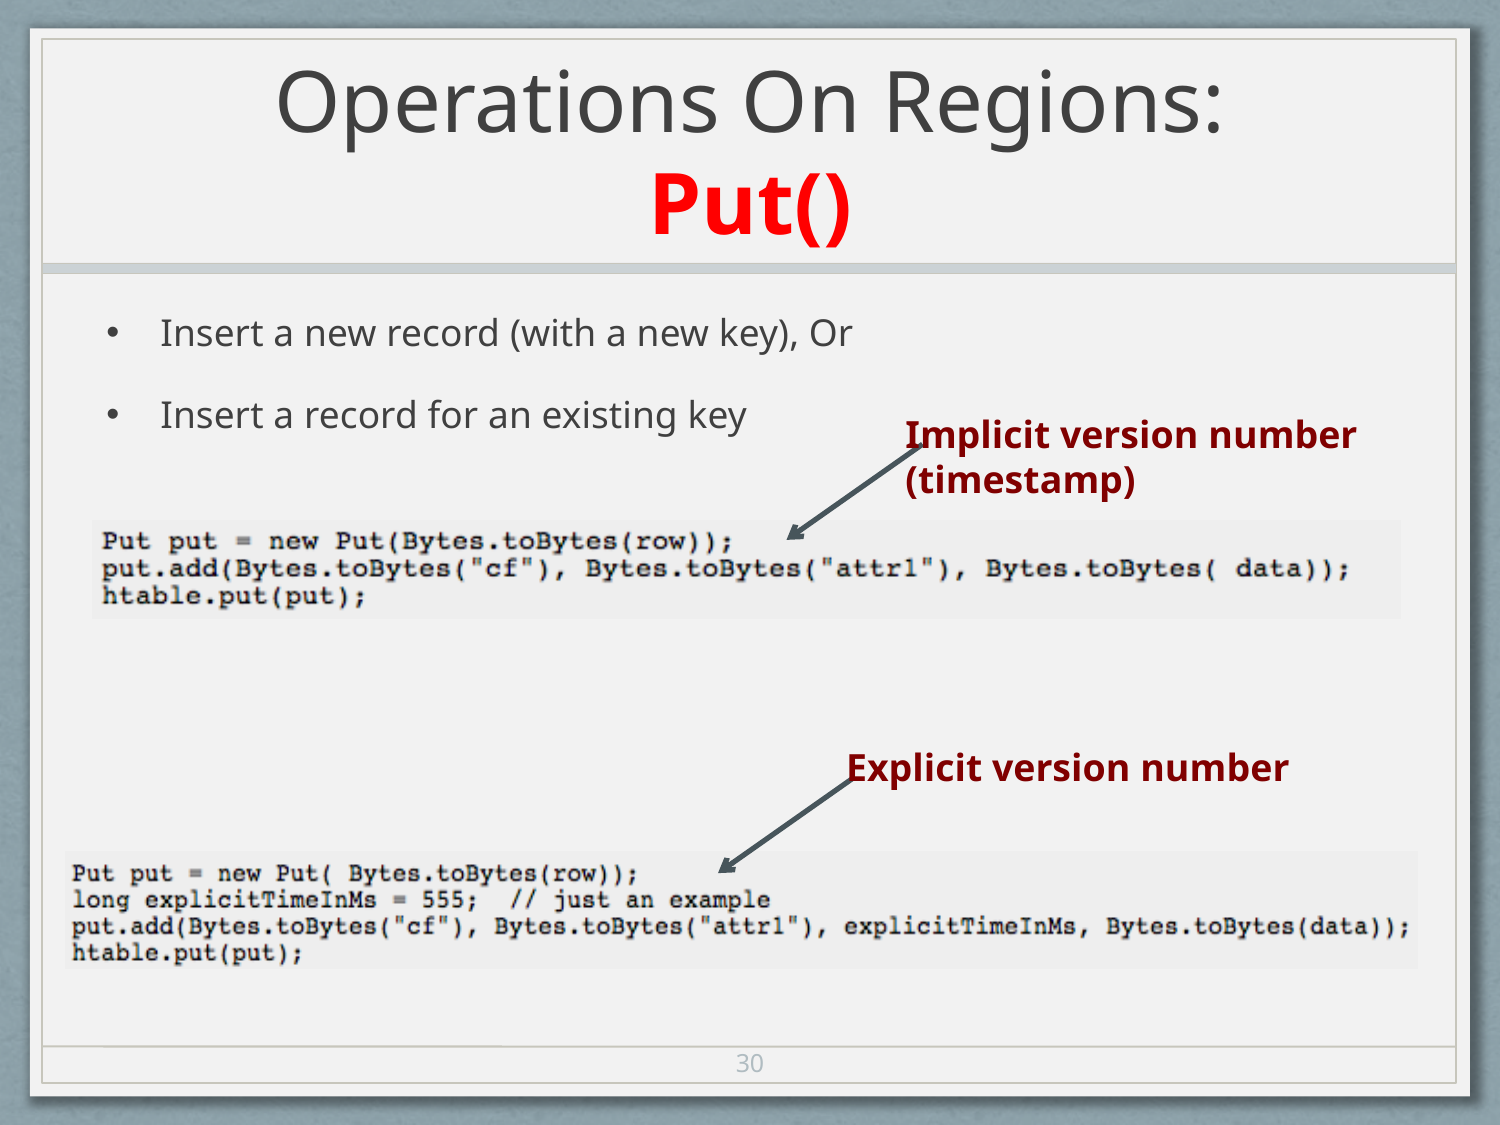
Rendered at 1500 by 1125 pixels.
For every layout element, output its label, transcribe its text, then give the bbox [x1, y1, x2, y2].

list Insert a new record (with a new key), Or Insert a record for an existing key [91, 301, 1353, 445]
text_box Implicit version number (timestamp) [890, 403, 1383, 509]
title Operations On Regions: Put() [147, 40, 1353, 260]
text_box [717, 776, 855, 874]
picture [91, 520, 1402, 620]
slide_number 30 [687, 1042, 813, 1088]
picture [64, 850, 1419, 969]
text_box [785, 443, 924, 541]
text_box Explicit version number [831, 737, 1305, 797]
